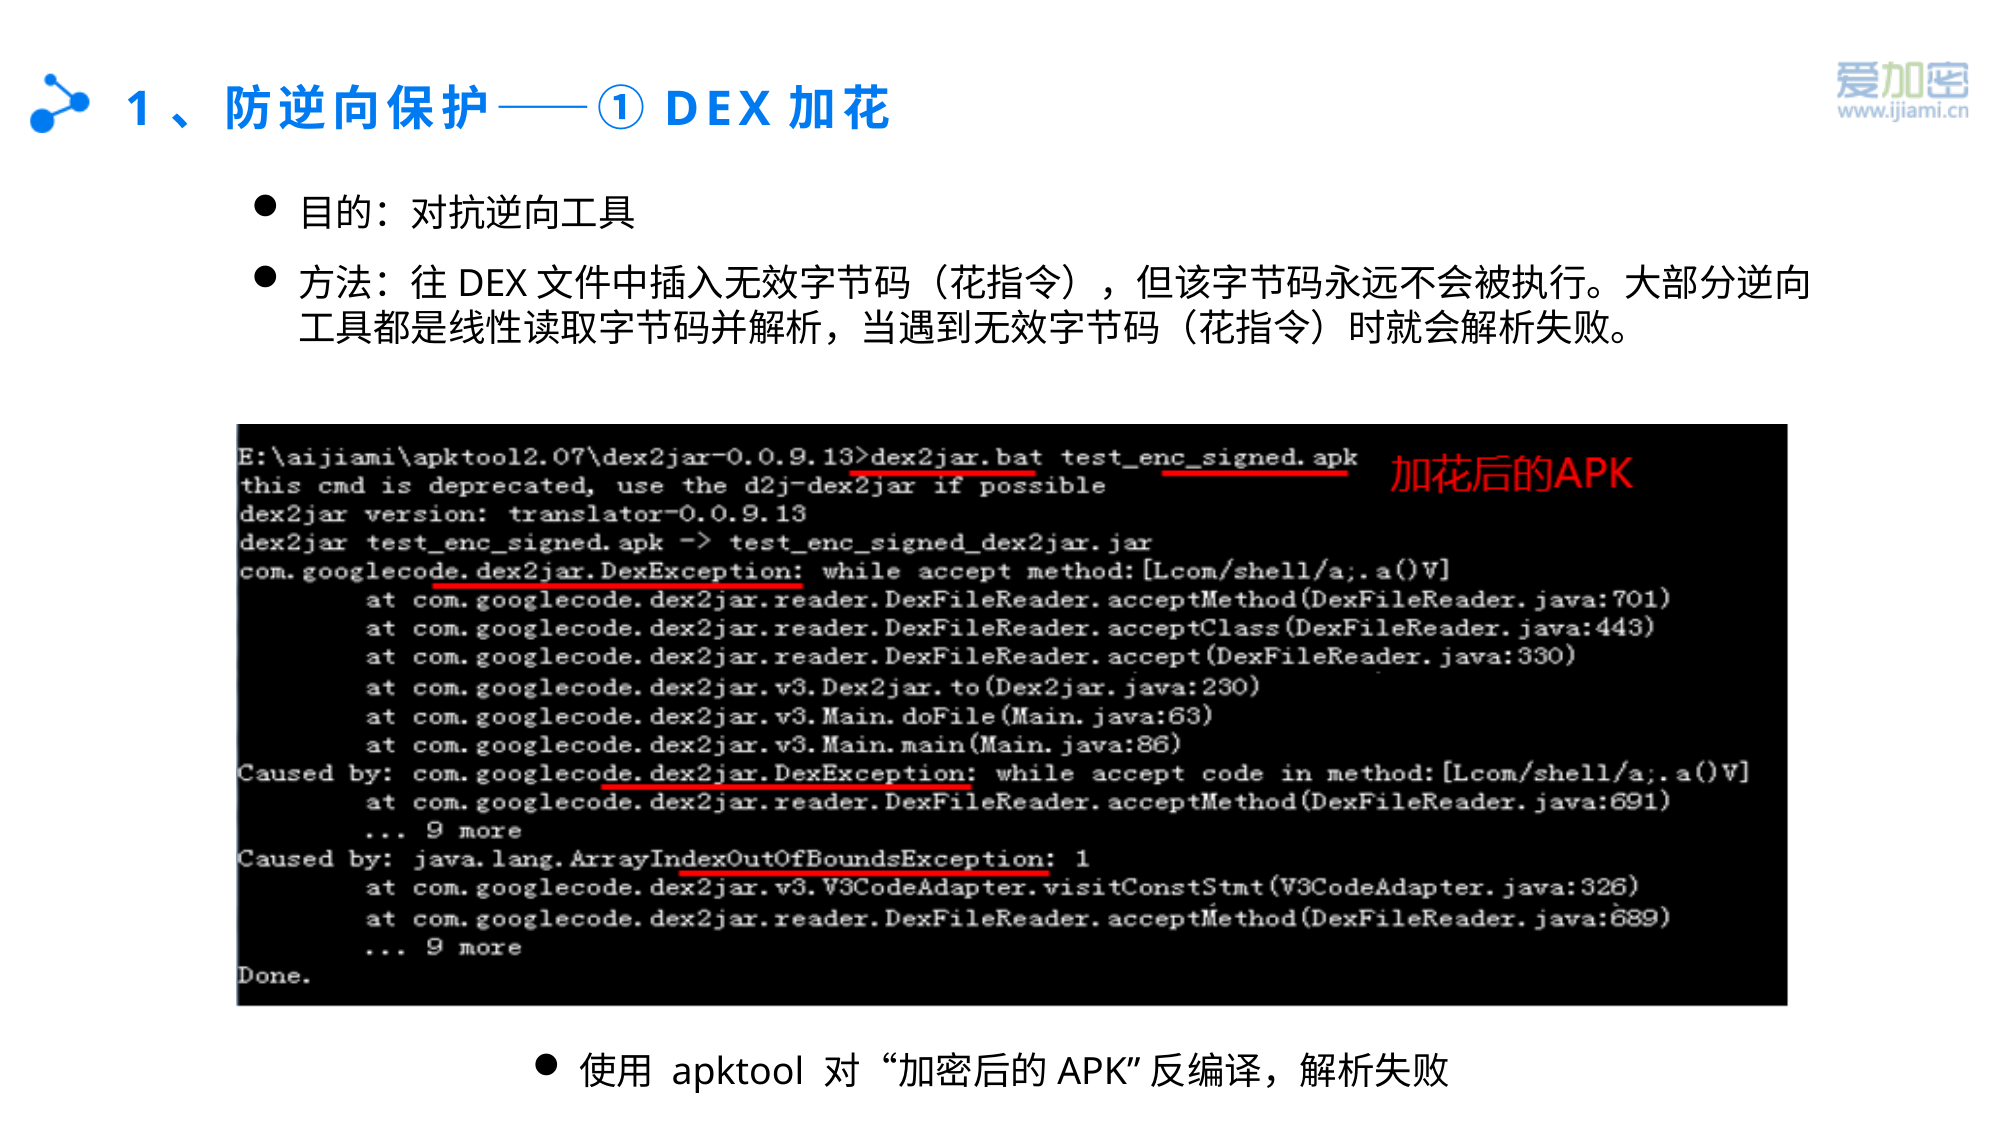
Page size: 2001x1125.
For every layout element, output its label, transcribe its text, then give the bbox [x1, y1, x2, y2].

text_box 使用 apktool 对“加密后的APK”反编译，解析失败 [517, 1039, 1556, 1100]
title 1、防逆向保护——①DEX加花 [109, 1, 1836, 219]
text_box 目的：对抗逆向工具 方法：往DEX文件中插入无效字节码（花指令），但该字节码永远不会被执行。大部分逆向工具都是线性读取字节码并解析，当遇到无效字节码（花指令）时就会解析失败。 [236, 181, 1837, 357]
picture [0, 0, 2000, 1125]
